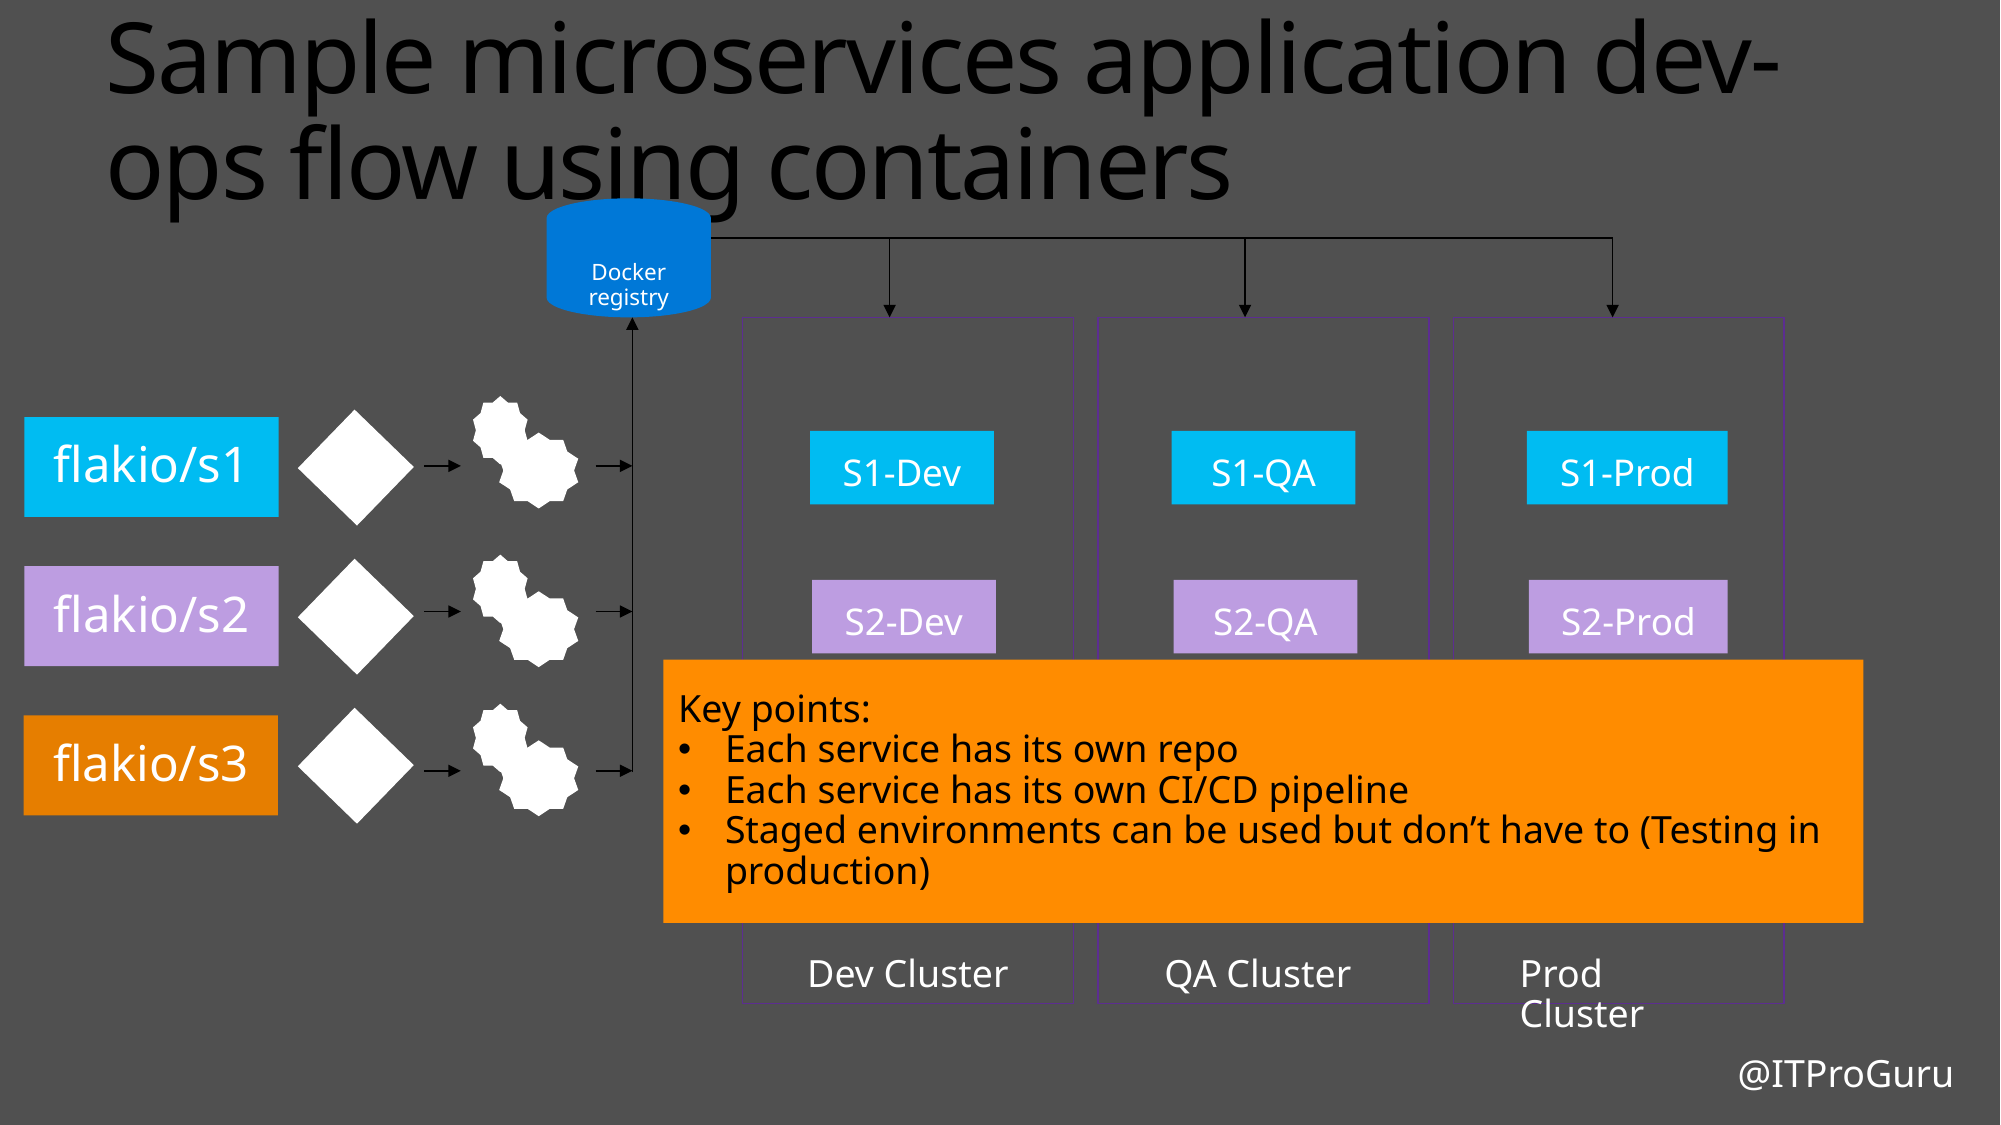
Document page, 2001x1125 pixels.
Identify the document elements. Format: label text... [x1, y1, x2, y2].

text_box S1-QA [1171, 430, 1356, 505]
text_box Prod Cluster [1504, 947, 1747, 1044]
text_box [297, 409, 415, 527]
text_box [498, 590, 579, 668]
text_box [297, 558, 415, 676]
text_box [1097, 924, 1430, 1004]
text_box Docker registry [545, 197, 712, 319]
text_box [472, 395, 529, 466]
text_box Key points: Each service has its own repo Each service has its own CI/CD pipeline Staged environments can be used but don’t have to (Testing in production) [663, 659, 1864, 924]
text_box [1453, 924, 1785, 1004]
text_box QA Cluster [1149, 947, 1367, 1003]
text_box flakio/s2 [24, 566, 279, 667]
text_box flakio/s1 [24, 417, 279, 517]
text_box [498, 739, 579, 817]
text_box [472, 703, 529, 773]
text_box flakio/s3 [23, 715, 278, 816]
text_box S1-Prod [1526, 430, 1728, 505]
text_box S2-Dev [811, 579, 997, 654]
text_box S1-Dev [809, 430, 995, 505]
text_box S2-Prod [1528, 579, 1728, 654]
text_box [498, 431, 579, 510]
text_box [297, 707, 415, 825]
text_box [1097, 317, 1430, 659]
text_box [742, 317, 1074, 659]
text_box Dev Cluster [792, 947, 1024, 1003]
text_box [742, 924, 1074, 1004]
text_box [80, 156, 2000, 217]
text_box [1453, 317, 1785, 659]
title Sample microservices application dev-ops flow using containers [81, 0, 1949, 156]
text_box S2-QA [1173, 579, 1358, 654]
text_box [472, 554, 529, 624]
